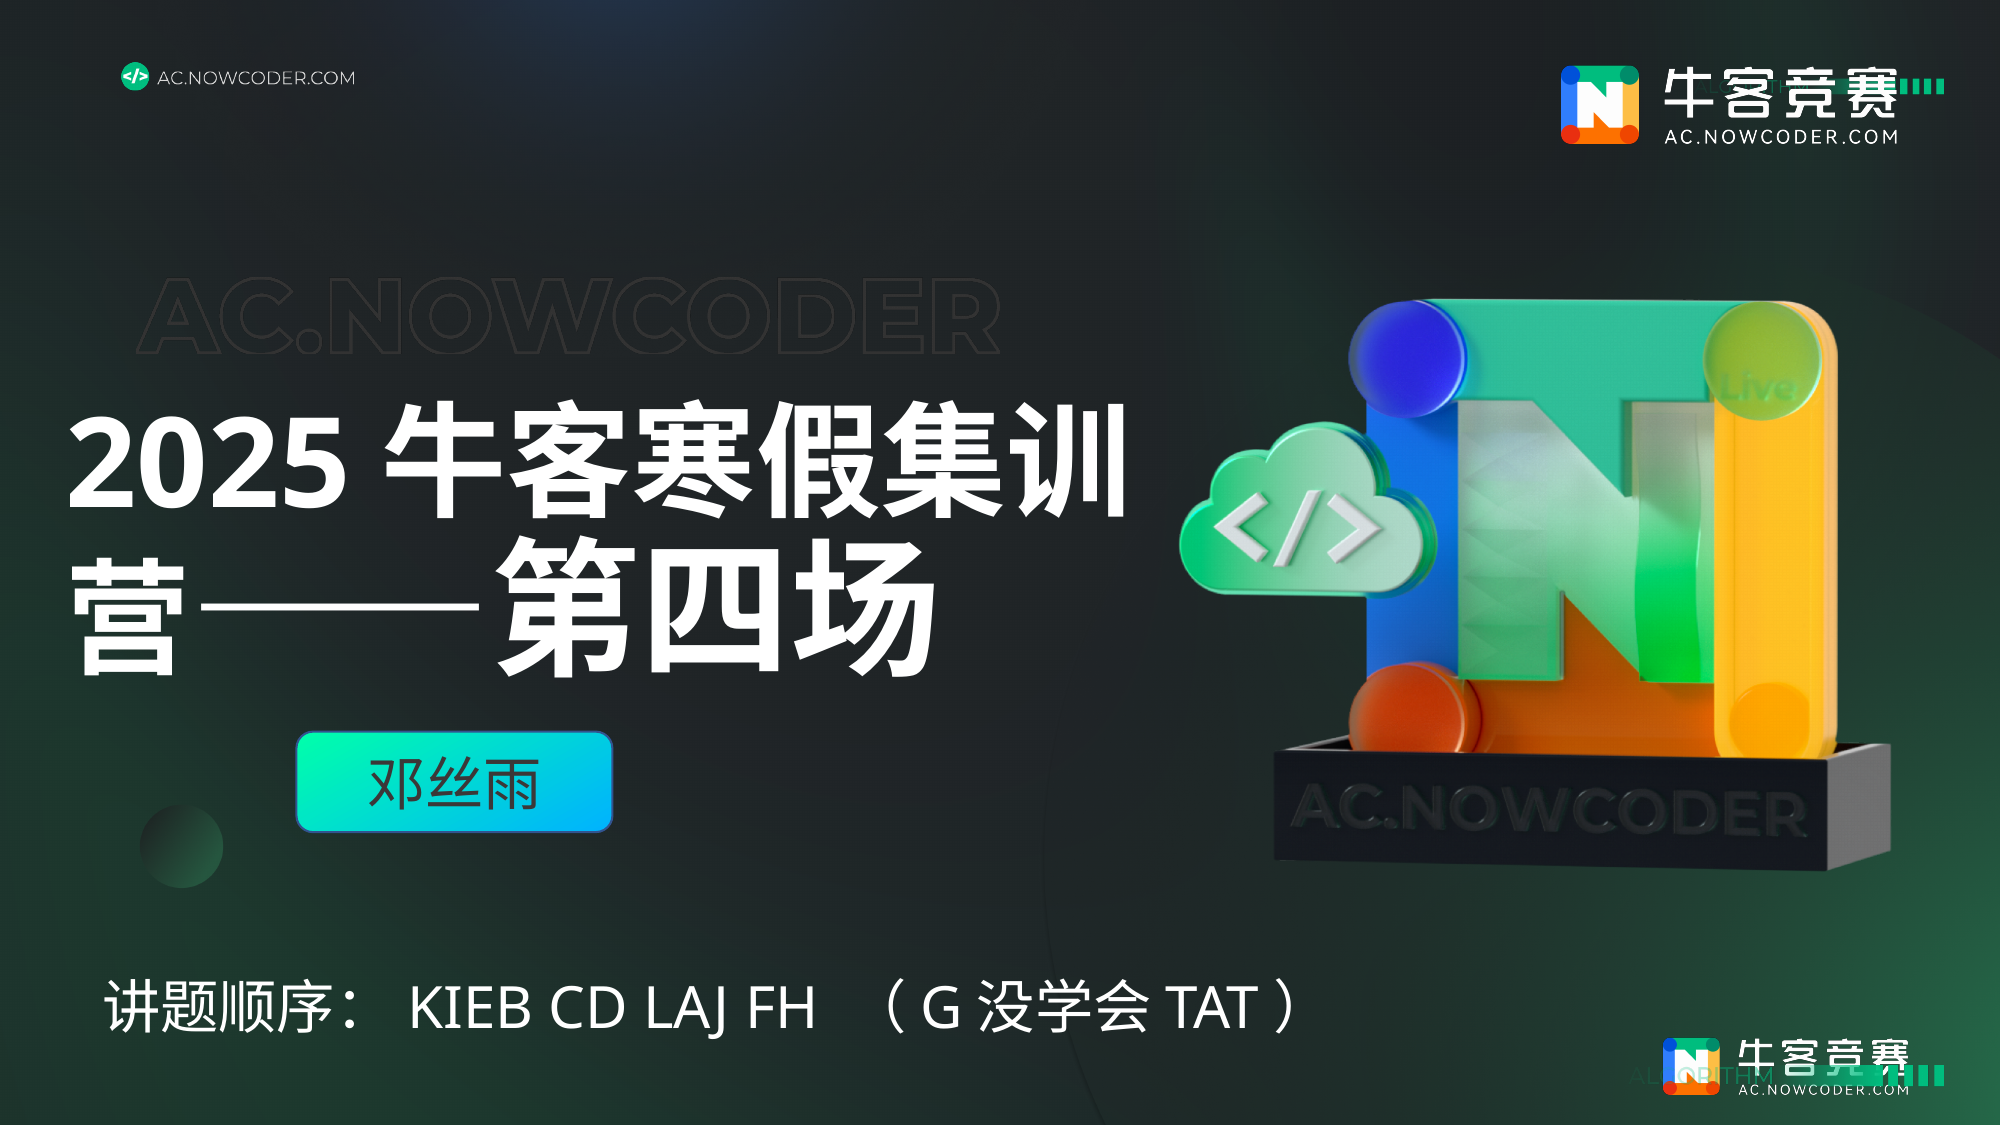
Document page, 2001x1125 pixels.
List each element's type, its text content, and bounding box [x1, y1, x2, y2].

title 2025牛客寒假集训营——第四场 [50, 367, 1147, 705]
text_box 讲题顺序：KIEB CD LAJ FH （G没学会TAT） [87, 962, 1550, 1048]
text_box 邓丝雨 [295, 730, 614, 834]
picture [0, 0, 2000, 1125]
